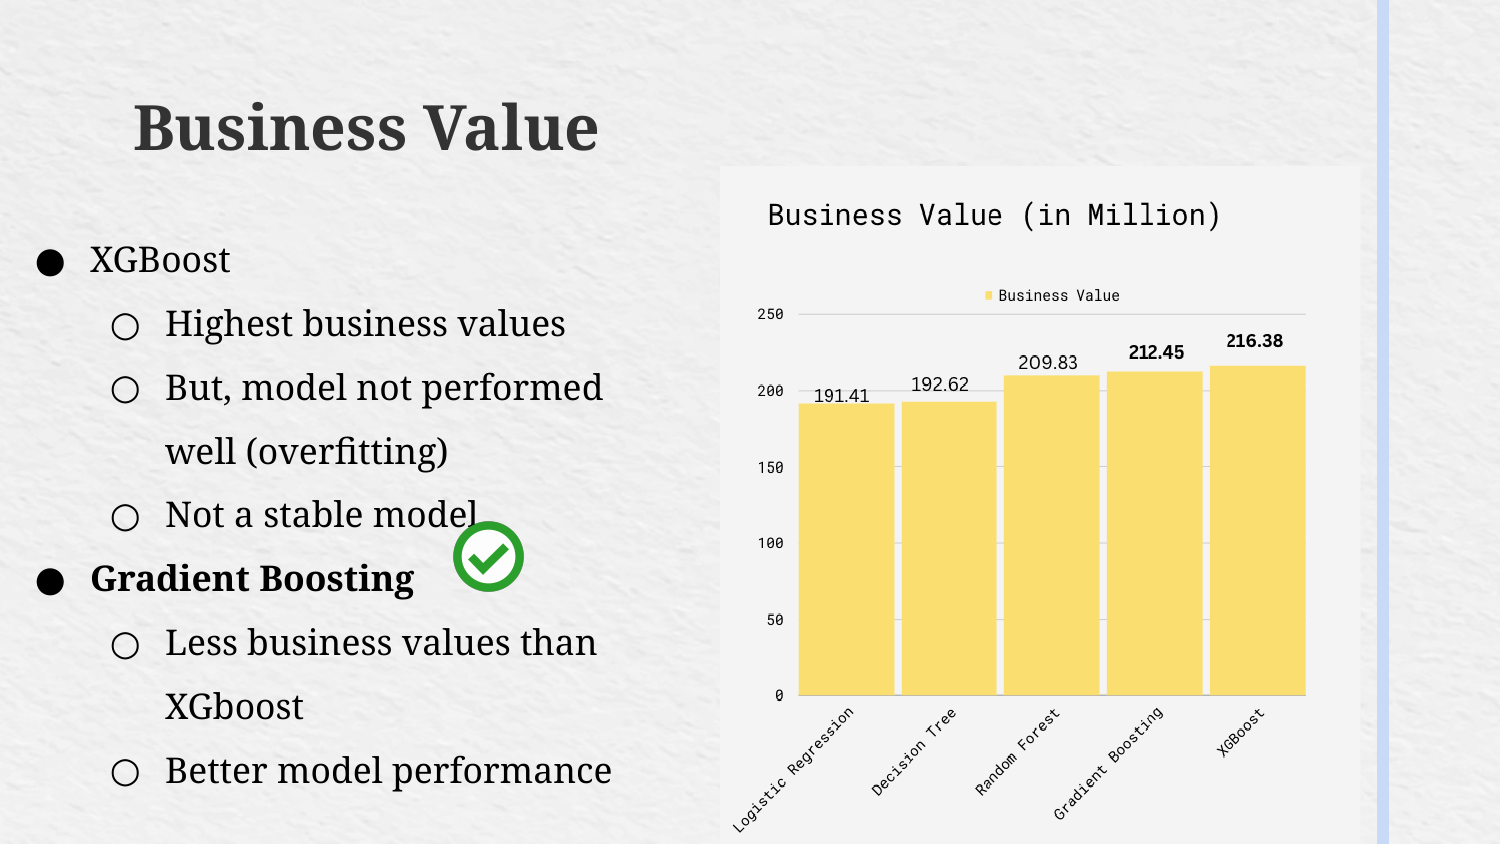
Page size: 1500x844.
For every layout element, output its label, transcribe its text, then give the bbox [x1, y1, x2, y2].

picture [452, 520, 525, 594]
picture [719, 166, 1361, 844]
title Business Value [118, 72, 1382, 167]
text_box XGBoost Highest business values But, model not performed well (overfitting) Not a stable model Gradient Boosting Less business values than XGboost Better model performance [0, 201, 641, 844]
